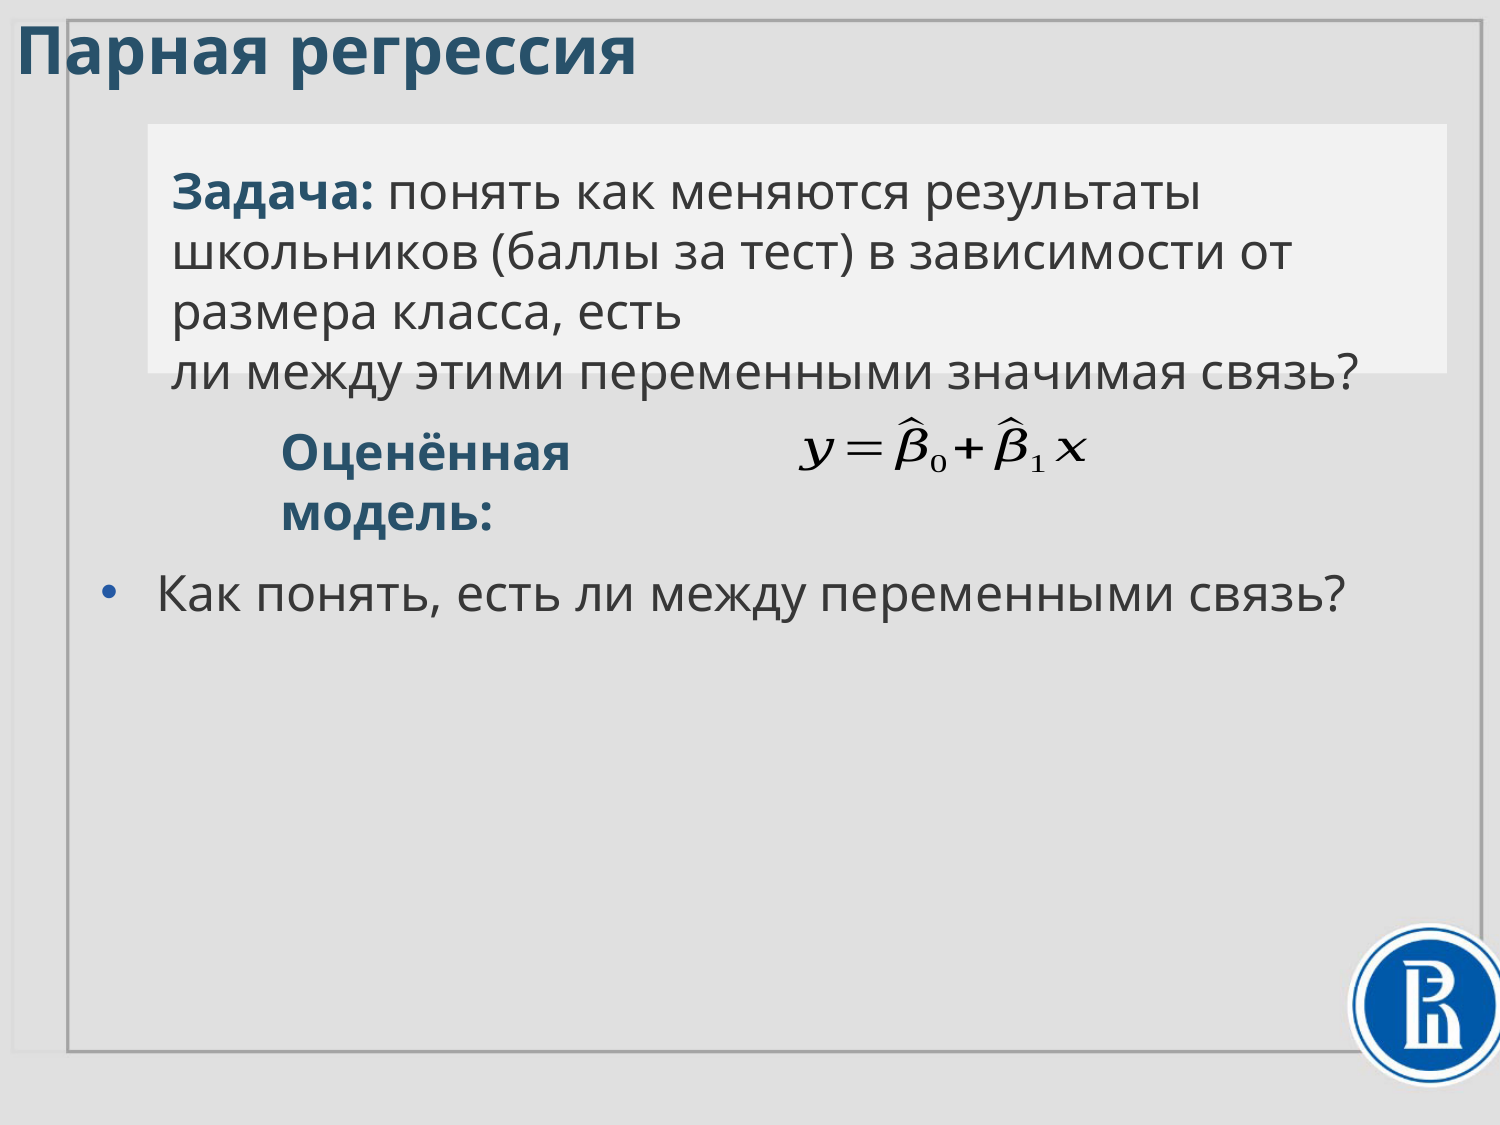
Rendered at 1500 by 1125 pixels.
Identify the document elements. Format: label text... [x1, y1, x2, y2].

text_box Оценённая модель: [265, 413, 786, 549]
title Парная регрессия [0, 0, 1500, 102]
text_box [147, 123, 1448, 374]
picture [0, 102, 1500, 1125]
text_box Как понять, есть ли между переменными связь? [100, 560, 1430, 762]
